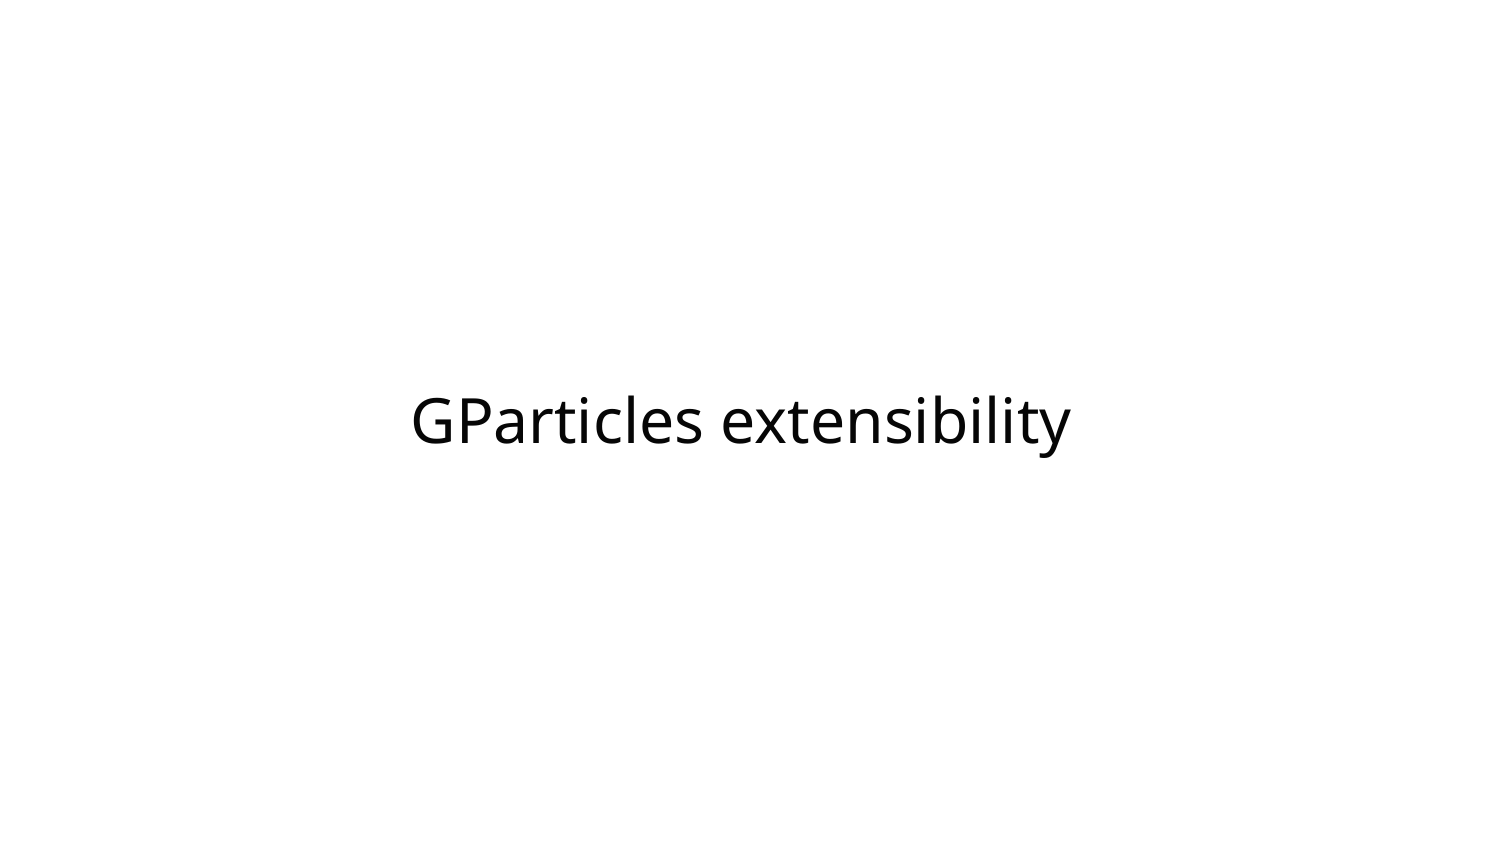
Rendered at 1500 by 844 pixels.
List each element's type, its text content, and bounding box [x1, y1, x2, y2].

title GParticles extensibility: [54, 366, 1445, 478]
